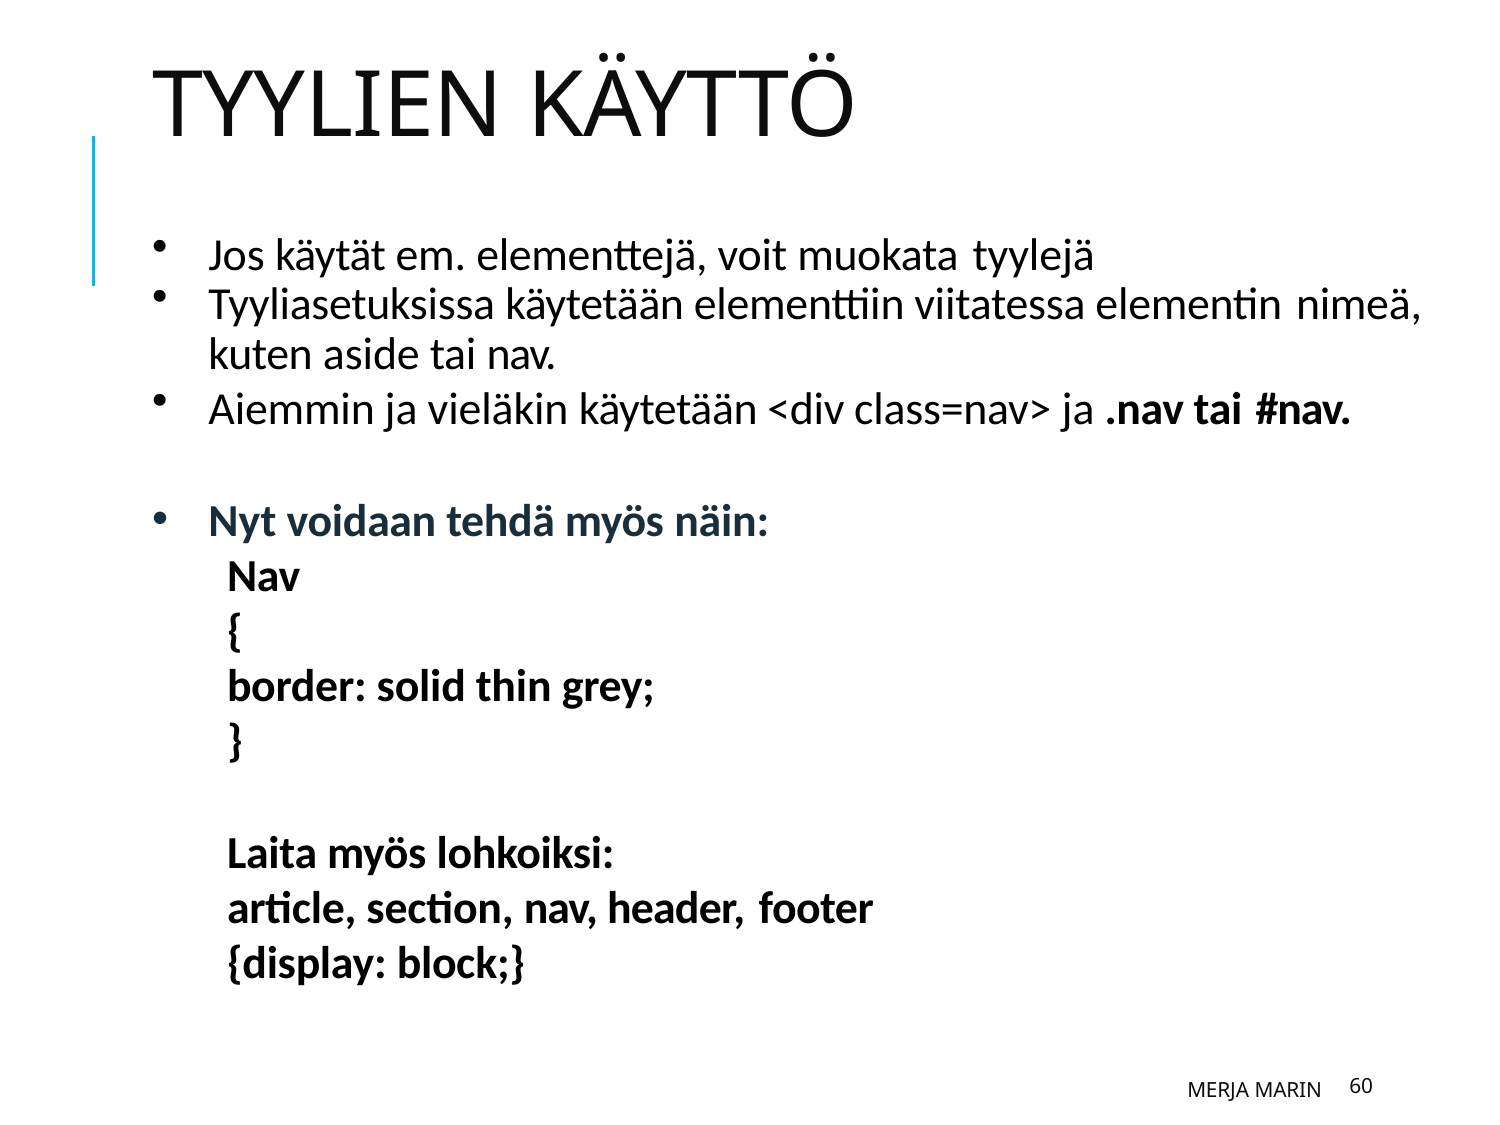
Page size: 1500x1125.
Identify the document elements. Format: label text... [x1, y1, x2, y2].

slide_number 60 [1333, 757, 1454, 1125]
title Tyylien käyttö [150, 3, 962, 194]
text_box Jos käytät em. elementtejä, voit muokata tyylejä Tyyliasetuksissa käytetään elementtiin viitatessa elementin nimeä, kuten aside tai nav. Aiemmin ja vieläkin käytetään <div class=nav> ja .nav tai #nav. Nyt voidaan tehdä myös näin: Nav { border: solid thin grey; } Laita myös lohkoiksi: article, section, nav, header, footer {display: block;} [150, 222, 1440, 988]
footer Merja Marin [595, 988, 1322, 1125]
